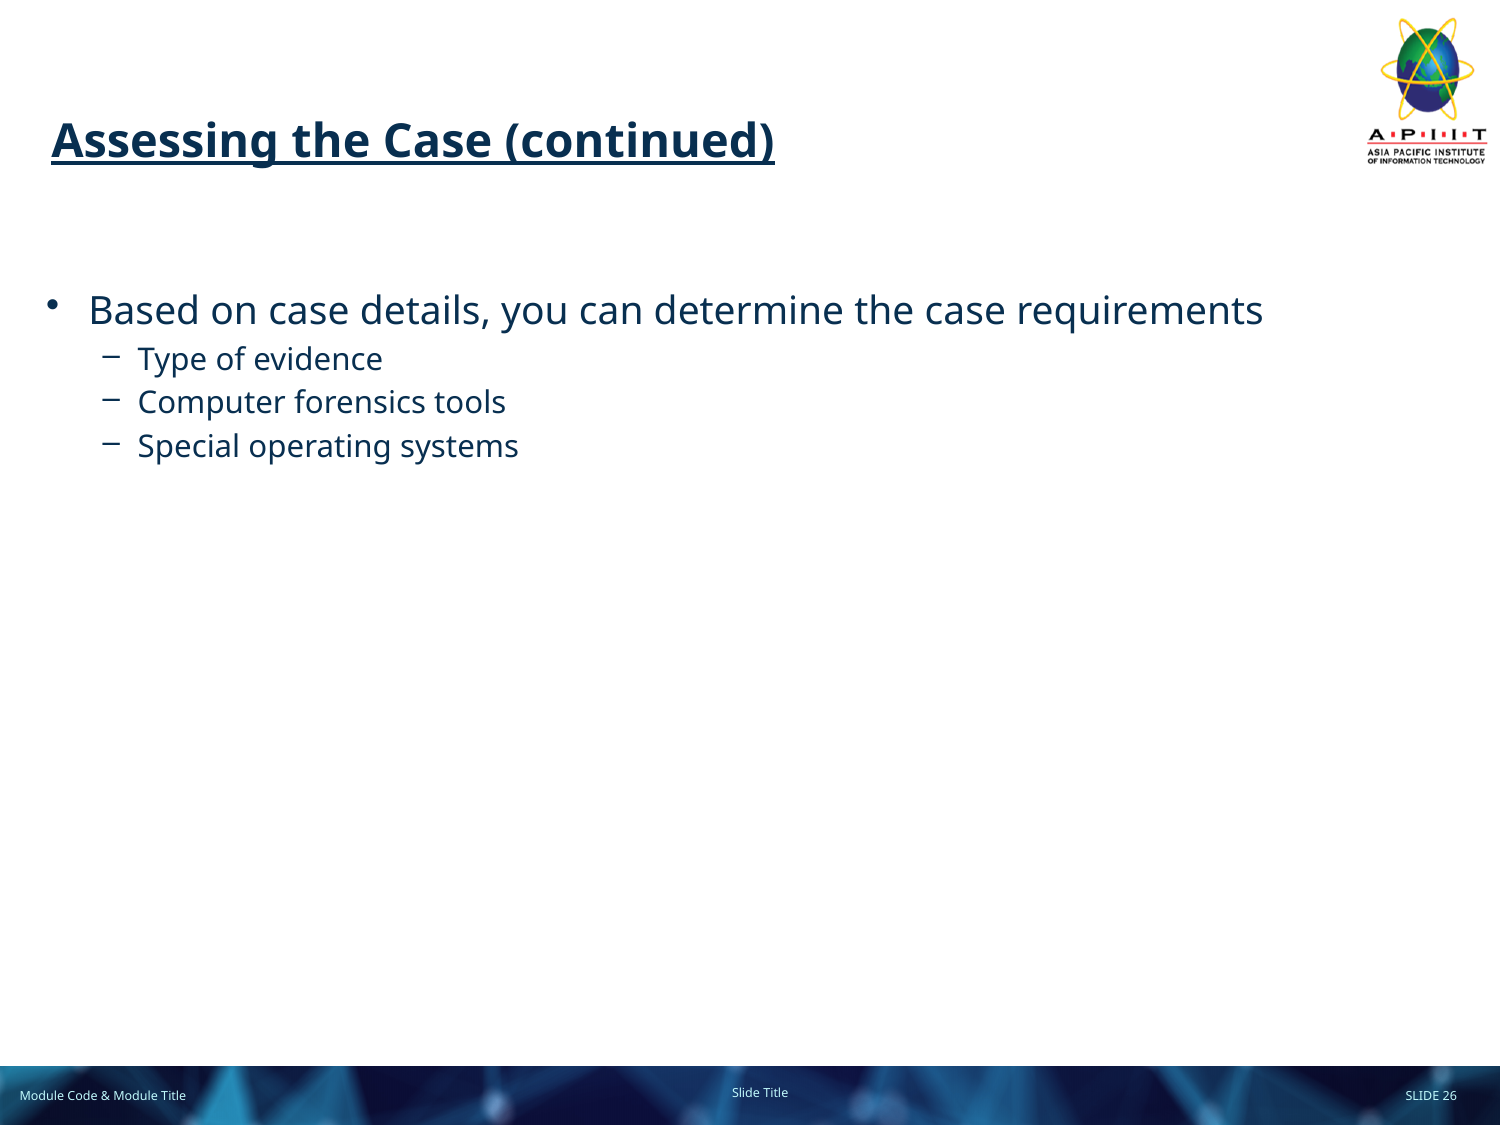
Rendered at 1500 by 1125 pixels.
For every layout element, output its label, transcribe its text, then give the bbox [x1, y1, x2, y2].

title Assessing the Case (continued) [36, 45, 1323, 233]
picture [1353, 0, 1500, 182]
list Based on case details, you can determine the case requirements Type of evidence Computer forensics tools Special operating systems [31, 278, 1477, 1021]
picture [0, 1066, 1500, 1125]
